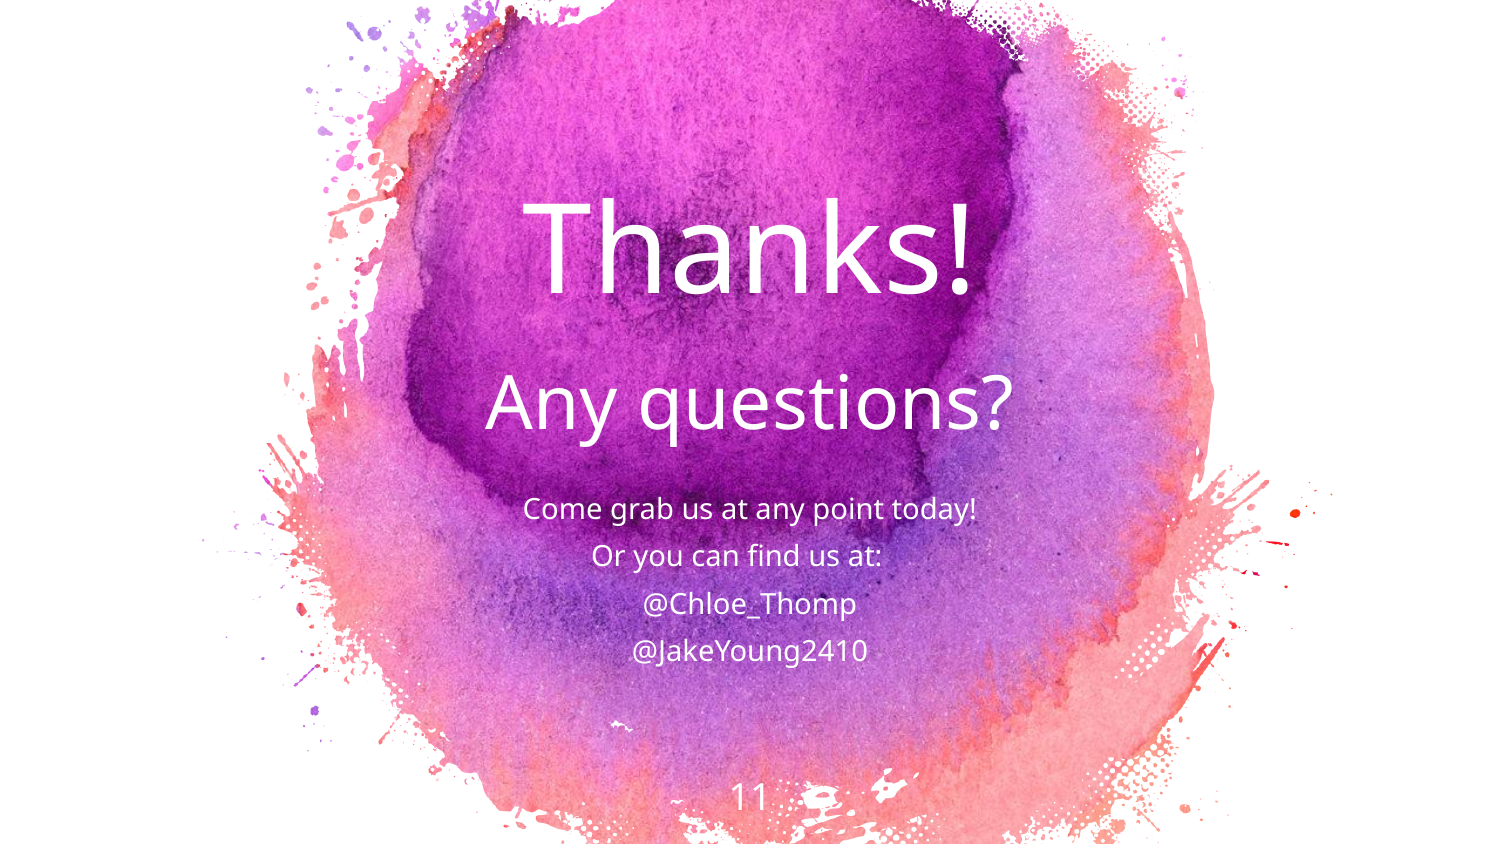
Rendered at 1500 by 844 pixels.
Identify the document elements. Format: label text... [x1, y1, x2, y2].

list Come grab us at any point today! Or you can find us at: @Chloe_Thomp @JakeYoung2410 [351, 475, 1149, 701]
title Thanks! [351, 143, 1149, 334]
subtitle Any questions? [351, 339, 1149, 469]
slide_number ‹#› [705, 766, 795, 832]
picture [0, 0, 1500, 844]
